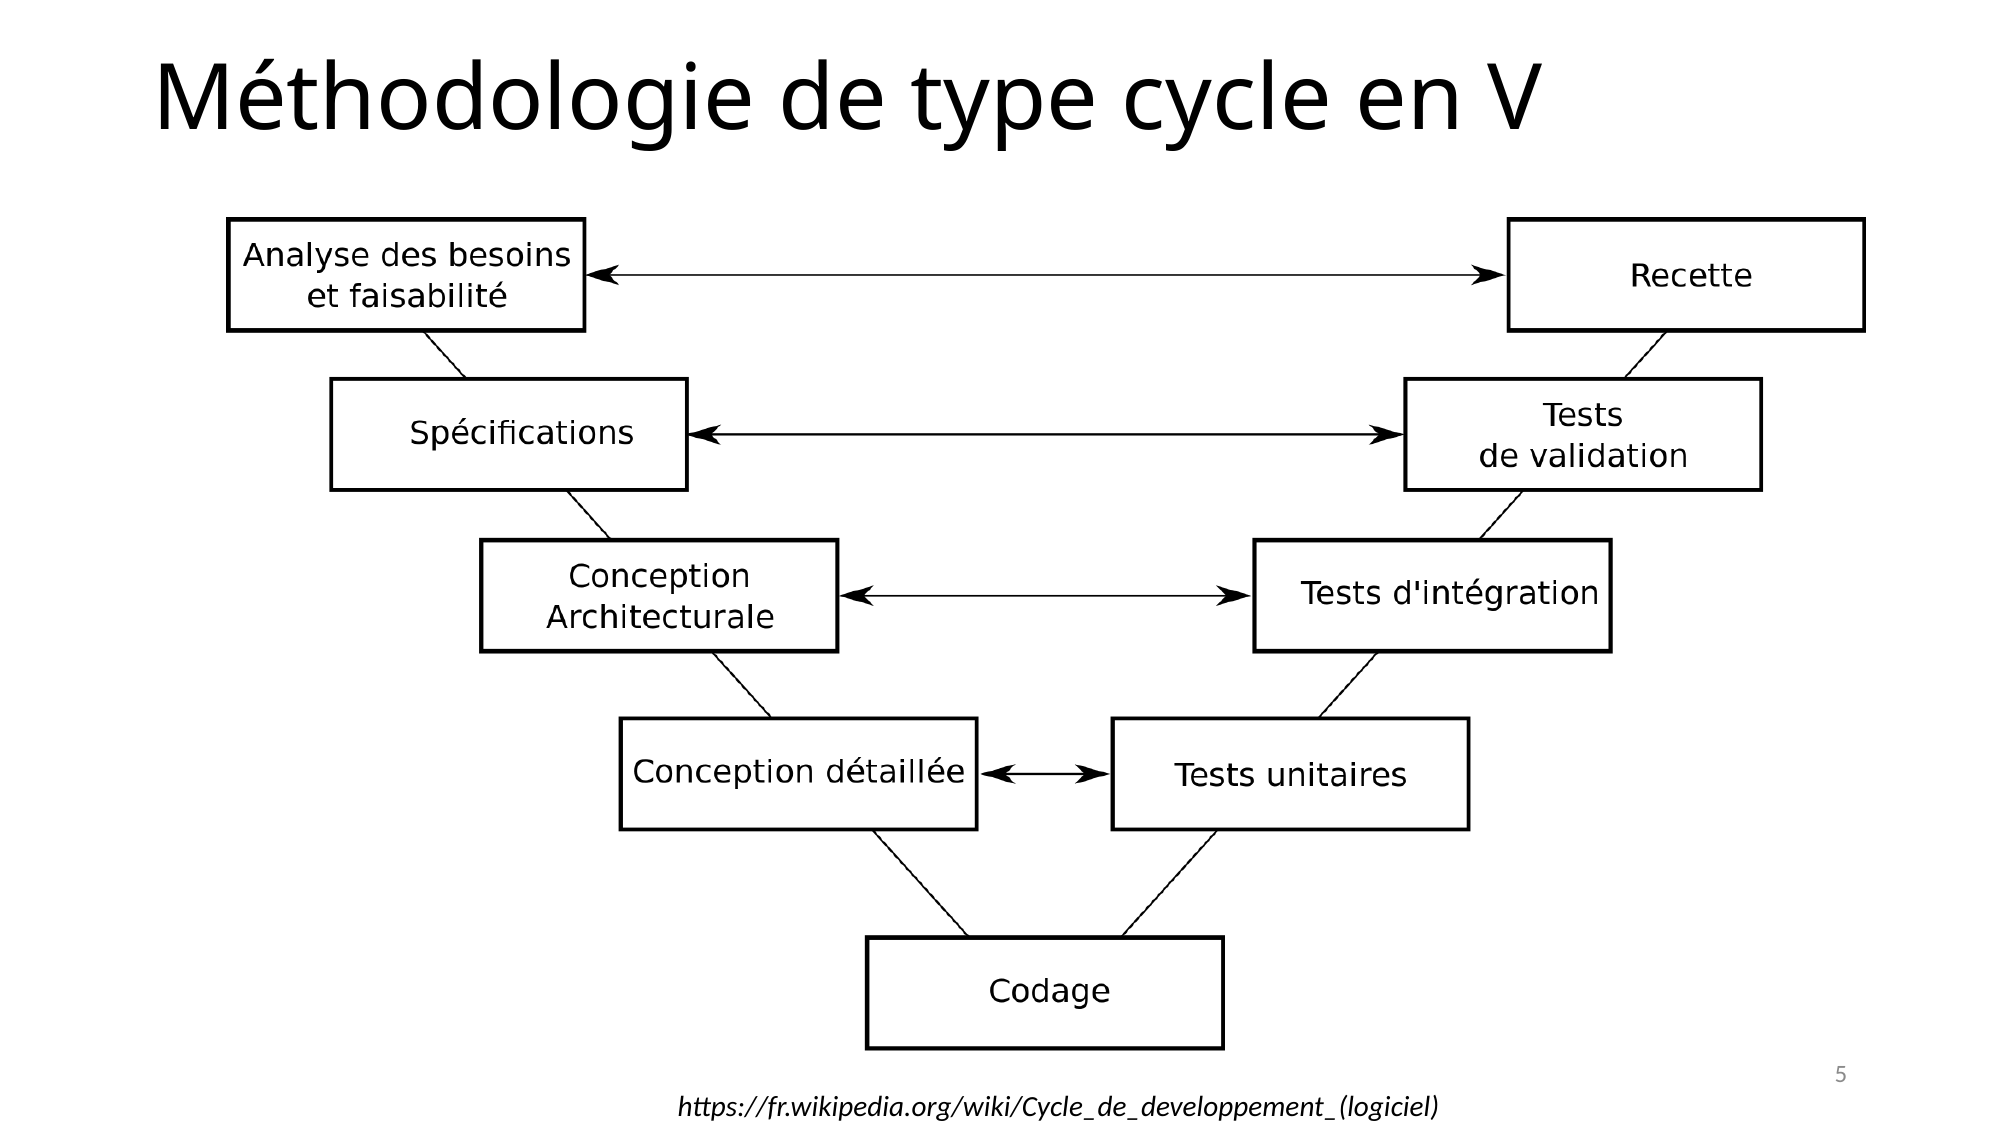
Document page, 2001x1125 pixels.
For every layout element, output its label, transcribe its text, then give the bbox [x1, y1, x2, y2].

picture [226, 216, 1866, 1051]
text_box Méthodologie de type cycle en V [137, 0, 1904, 209]
text_box 3 [1412, 1057, 1862, 1103]
text_box https://fr.wikipedia.org/wiki/Cycle_de_developpement_(logiciel) [663, 1080, 1455, 1125]
